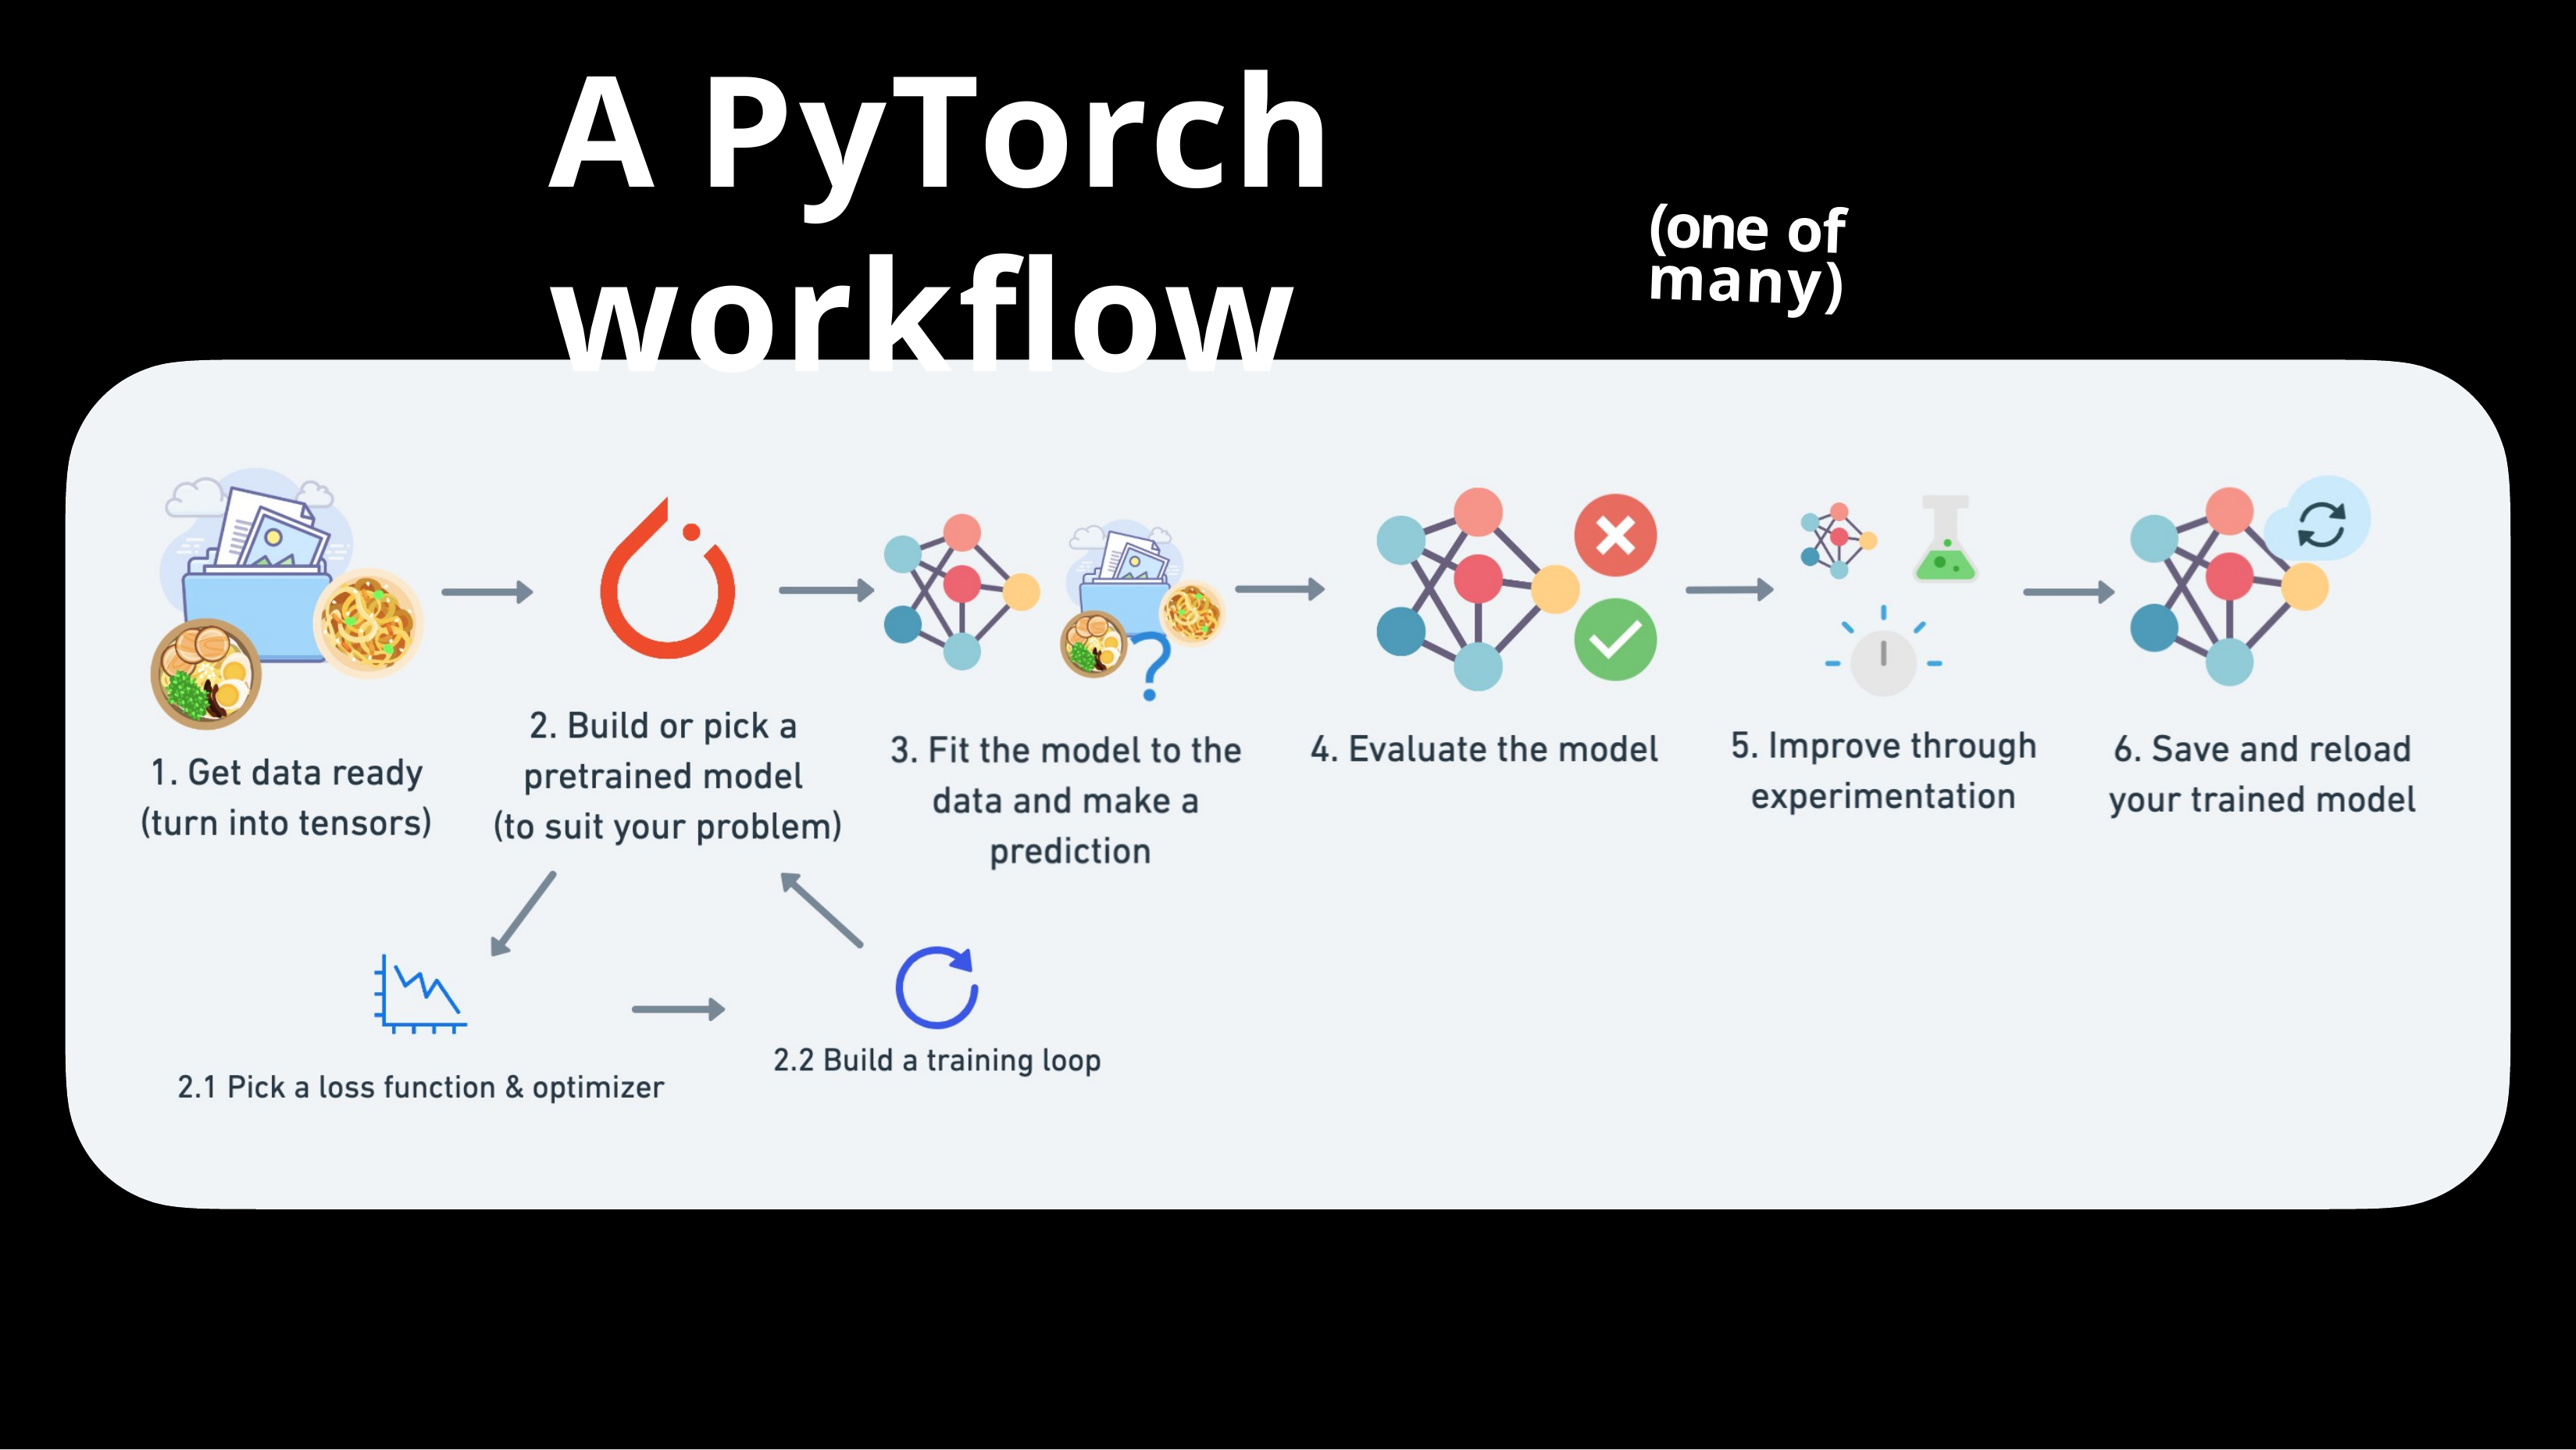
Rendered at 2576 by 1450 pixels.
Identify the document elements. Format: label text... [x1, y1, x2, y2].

text_box (one of many) [1646, 206, 2042, 325]
title A PyTorch workflow [547, 30, 2029, 356]
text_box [65, 359, 2511, 1210]
